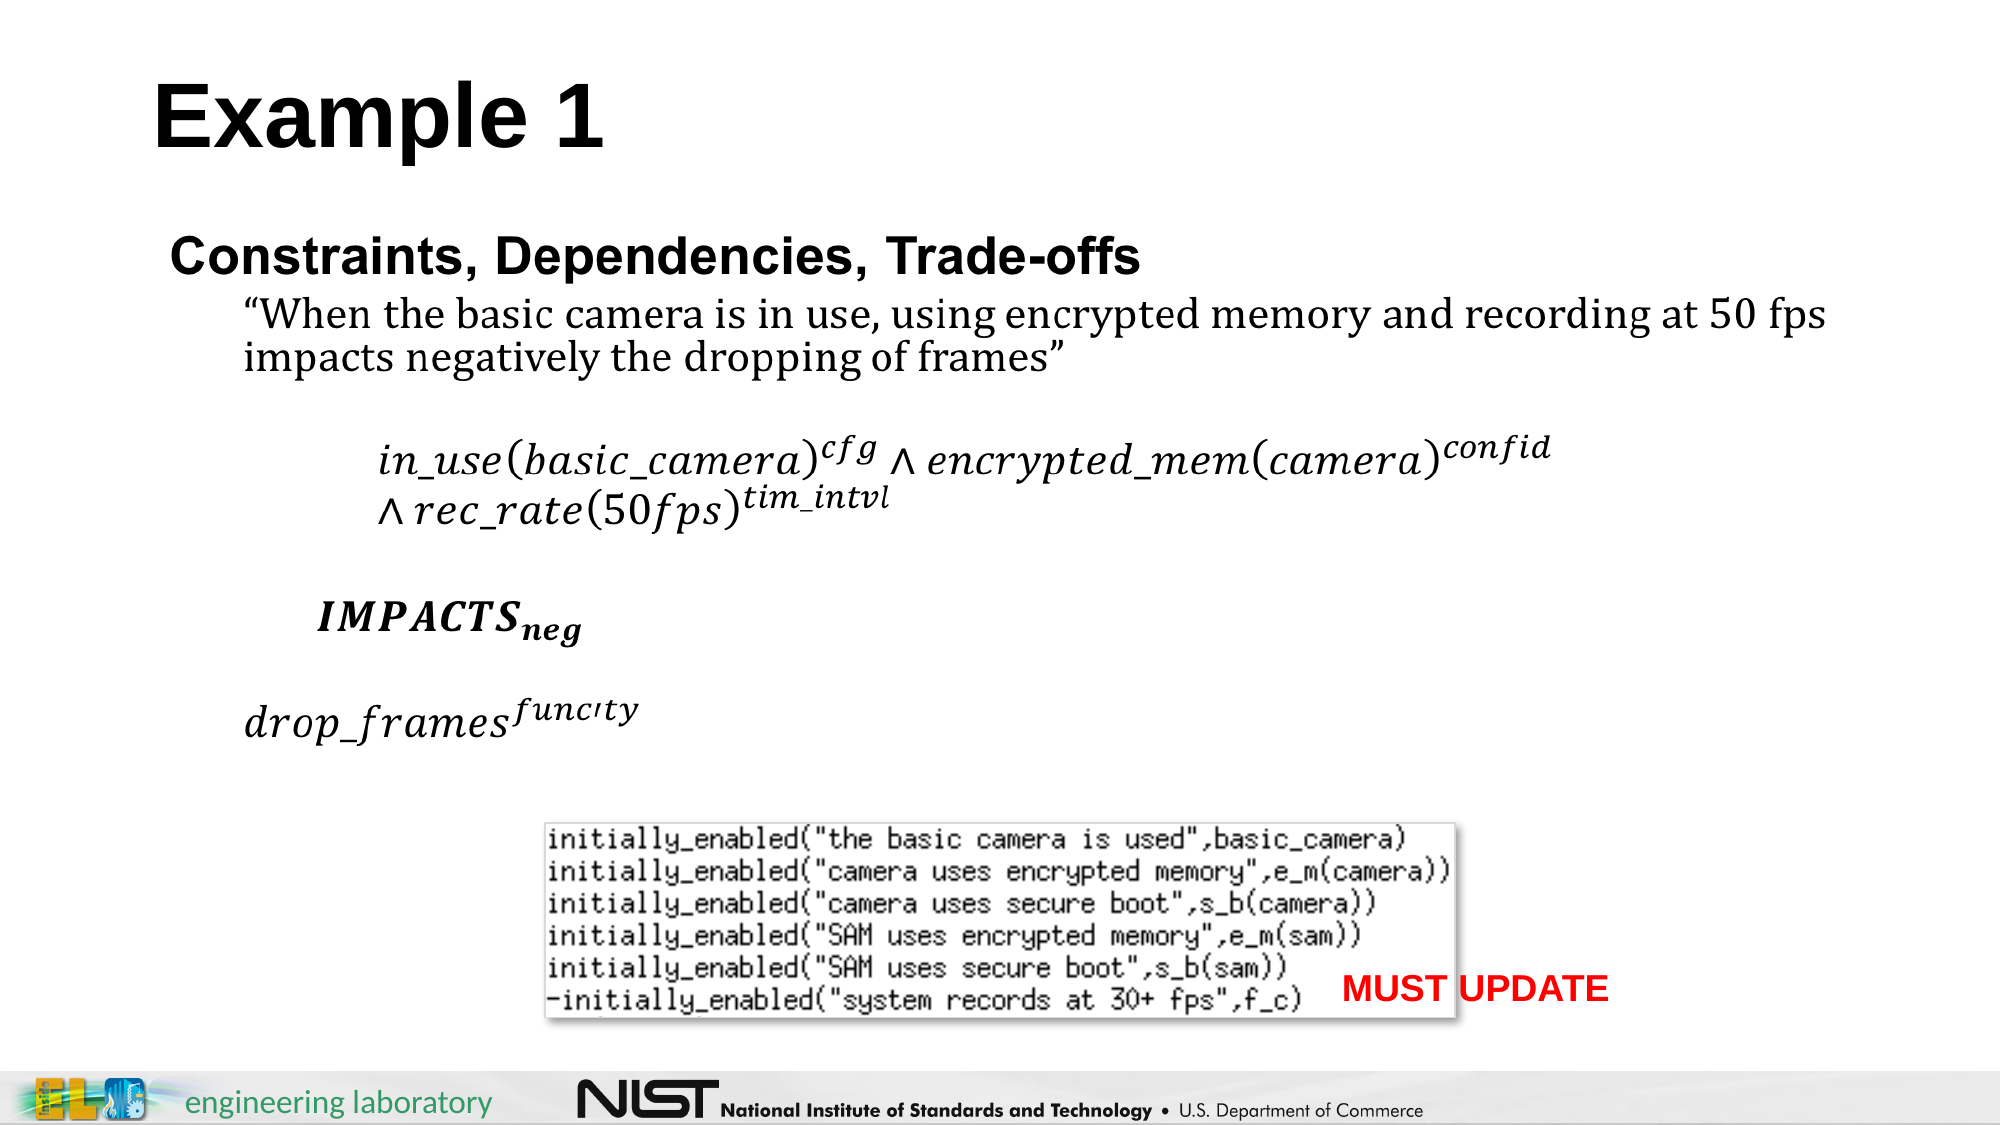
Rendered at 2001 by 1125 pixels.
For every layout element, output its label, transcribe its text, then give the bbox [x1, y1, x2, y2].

picture [11, 1075, 237, 1121]
list [137, 204, 1863, 1050]
text_box MUST UPDATE [1455, 956, 1625, 1016]
title Example 1 [137, 59, 1863, 177]
picture [572, 1077, 1428, 1123]
picture [545, 823, 1455, 1017]
